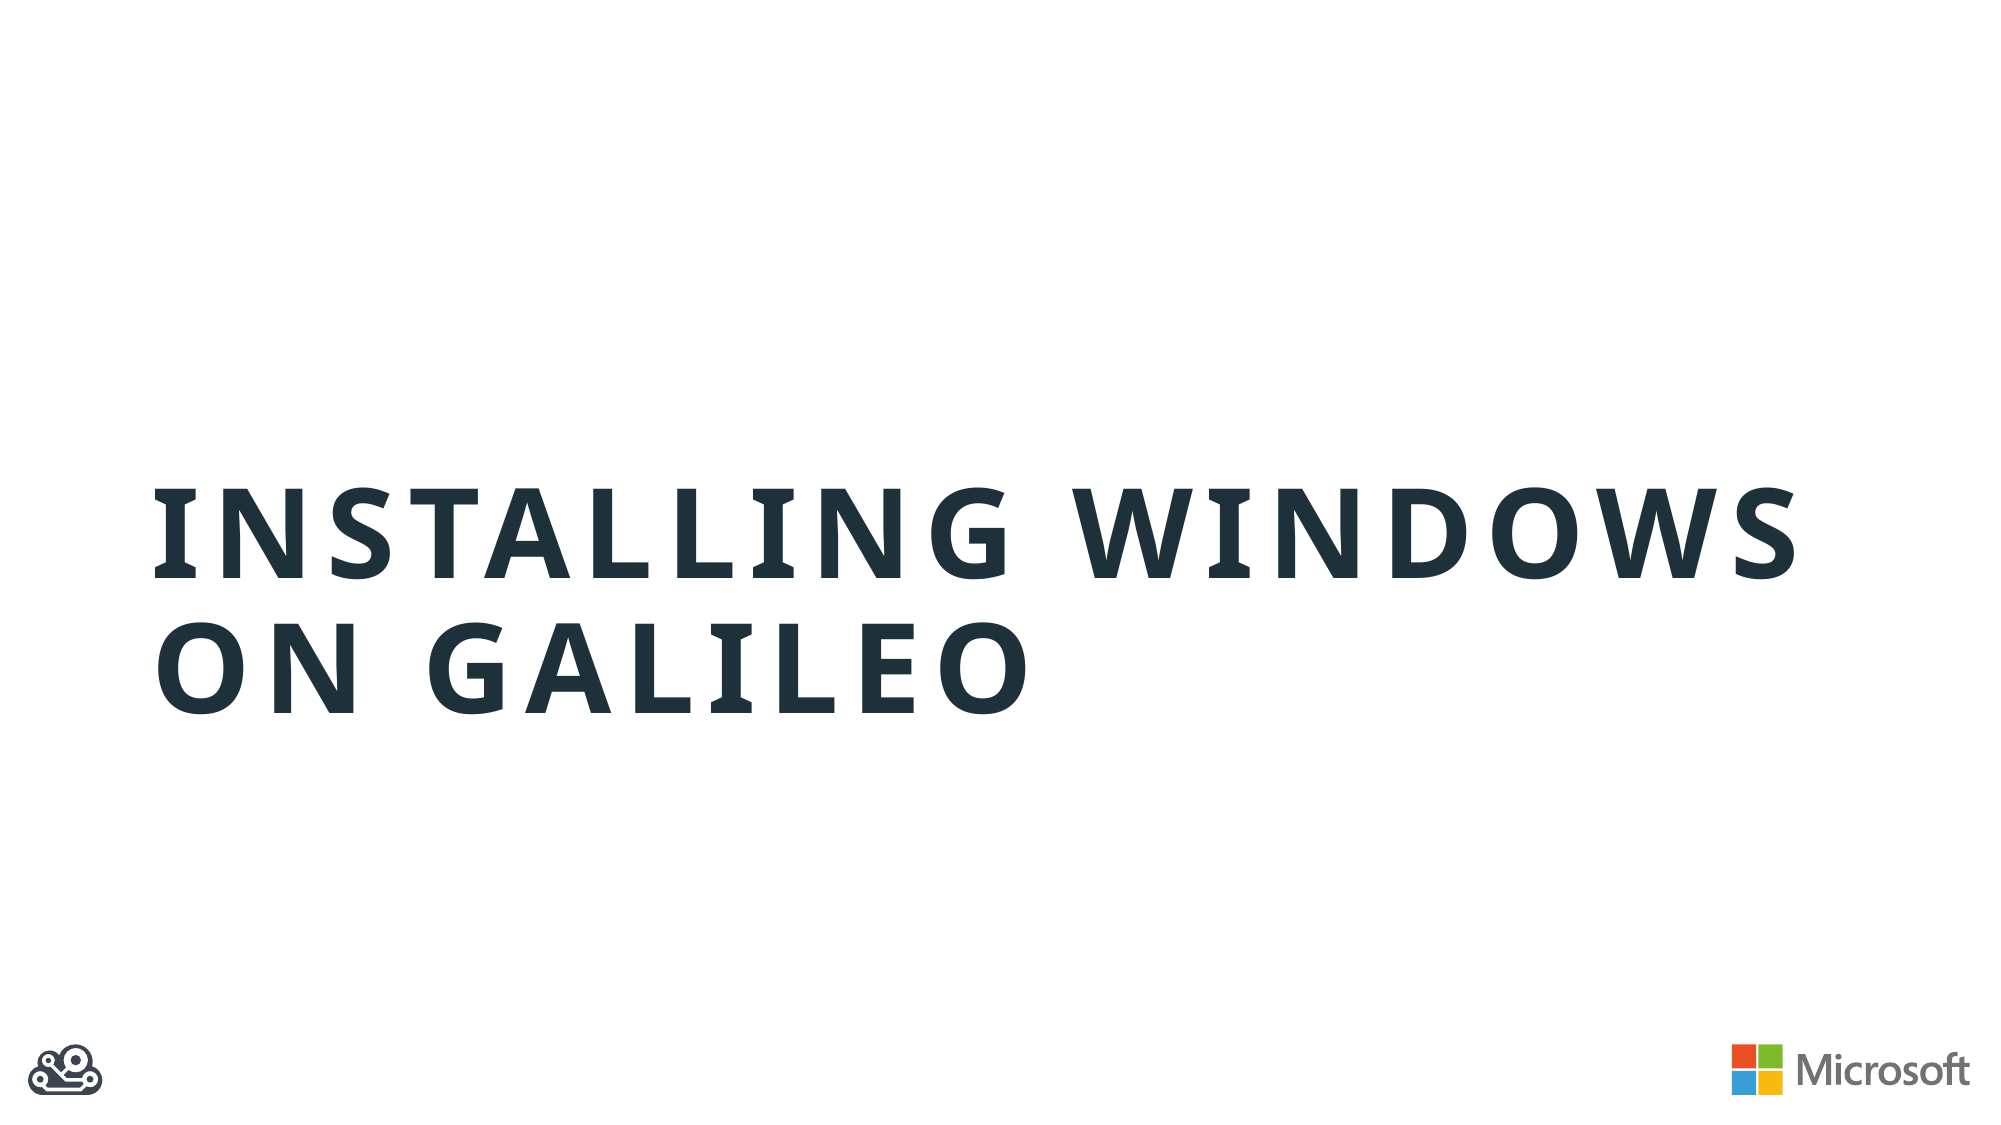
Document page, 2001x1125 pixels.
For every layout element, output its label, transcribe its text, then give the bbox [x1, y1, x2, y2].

title Installing windows on galileo [136, 280, 1862, 749]
